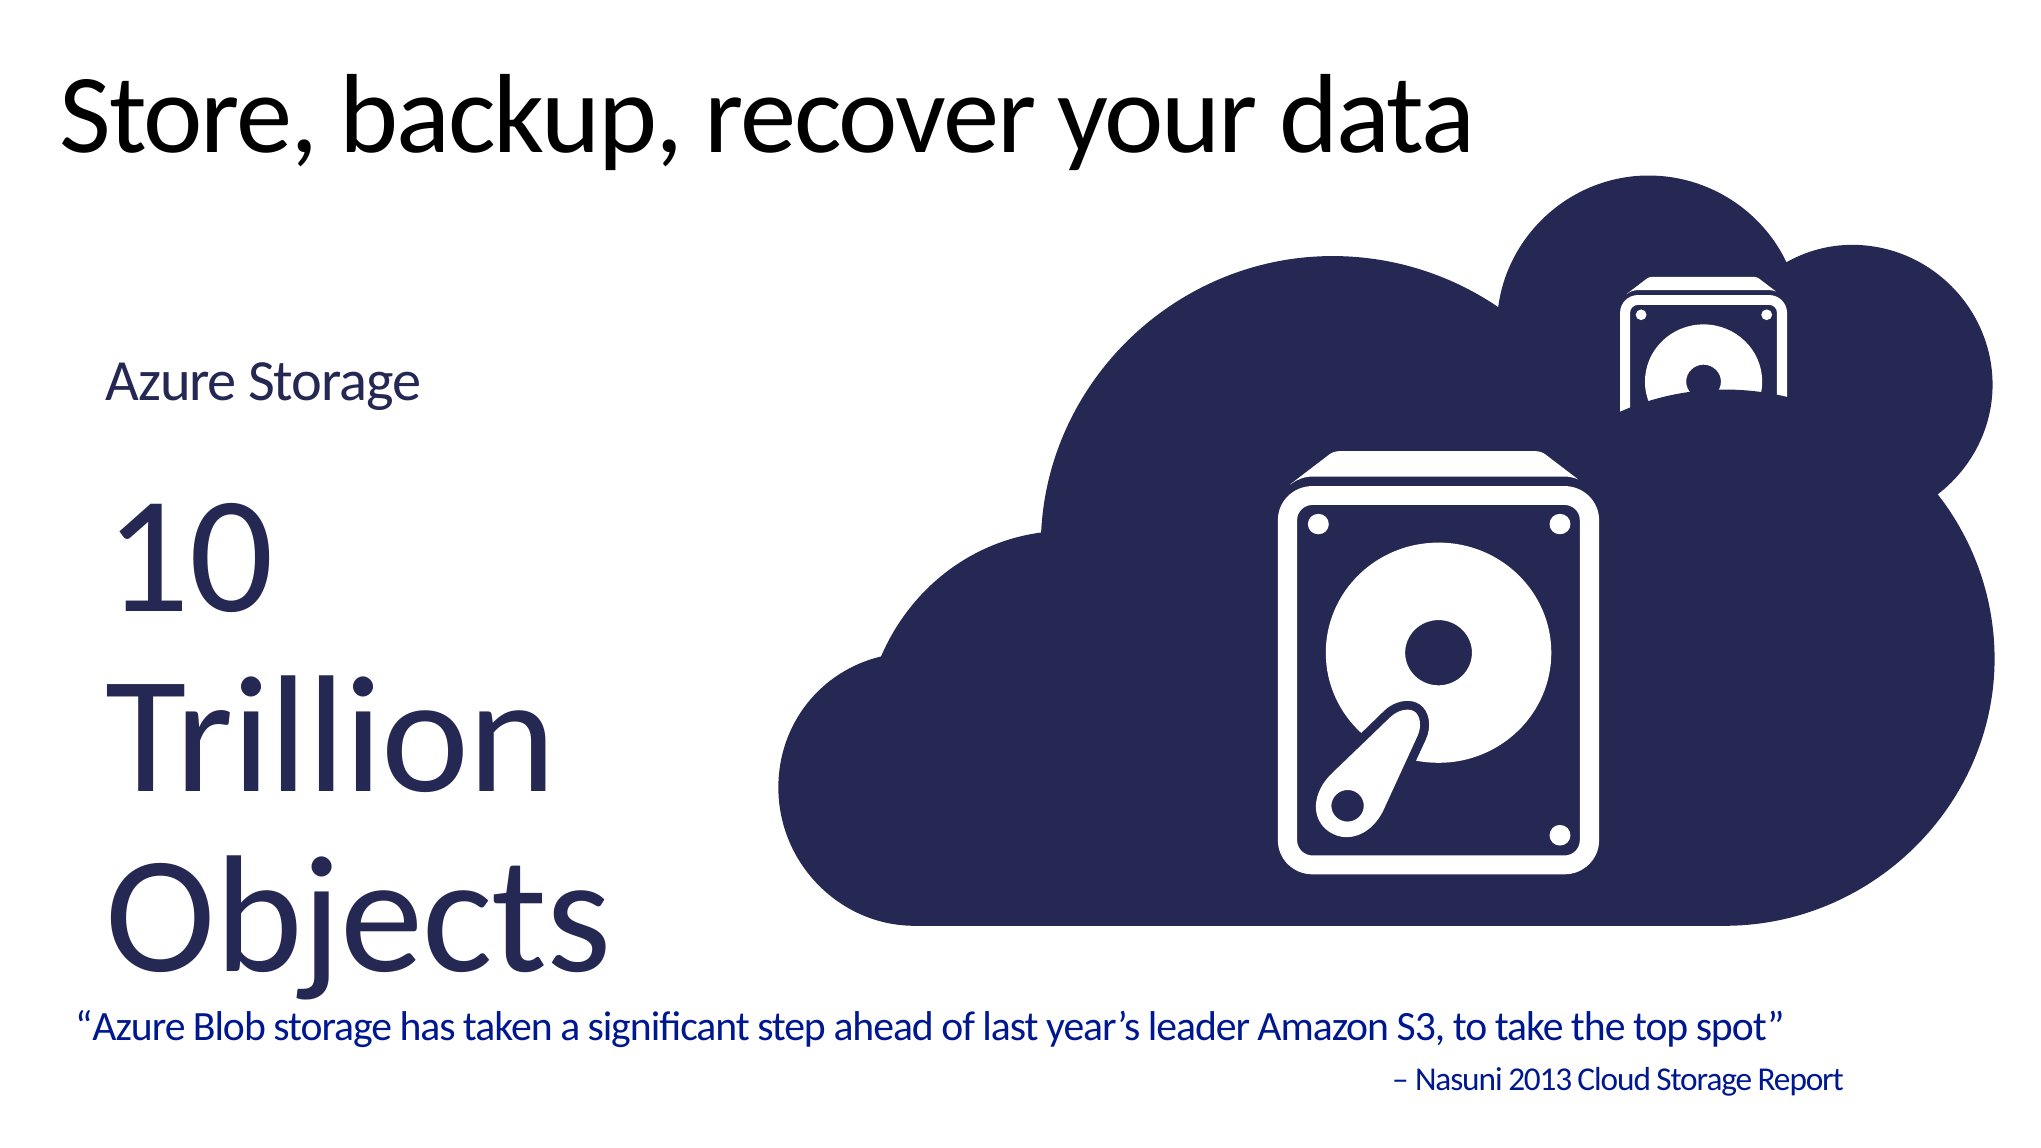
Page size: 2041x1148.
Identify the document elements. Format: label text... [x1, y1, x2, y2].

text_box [1360, 175, 1993, 255]
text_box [778, 255, 1995, 927]
text_box Azure Storage 10 Trillion Objects [75, 326, 779, 980]
text_box “Azure Blob storage has taken a significant step ahead of last year’s leader Amazon S3, to take the top spot” – Nasuni 2013 Cloud Storage Report [45, 980, 2041, 1122]
text_box Store, backup, recover your data [45, 47, 1912, 204]
